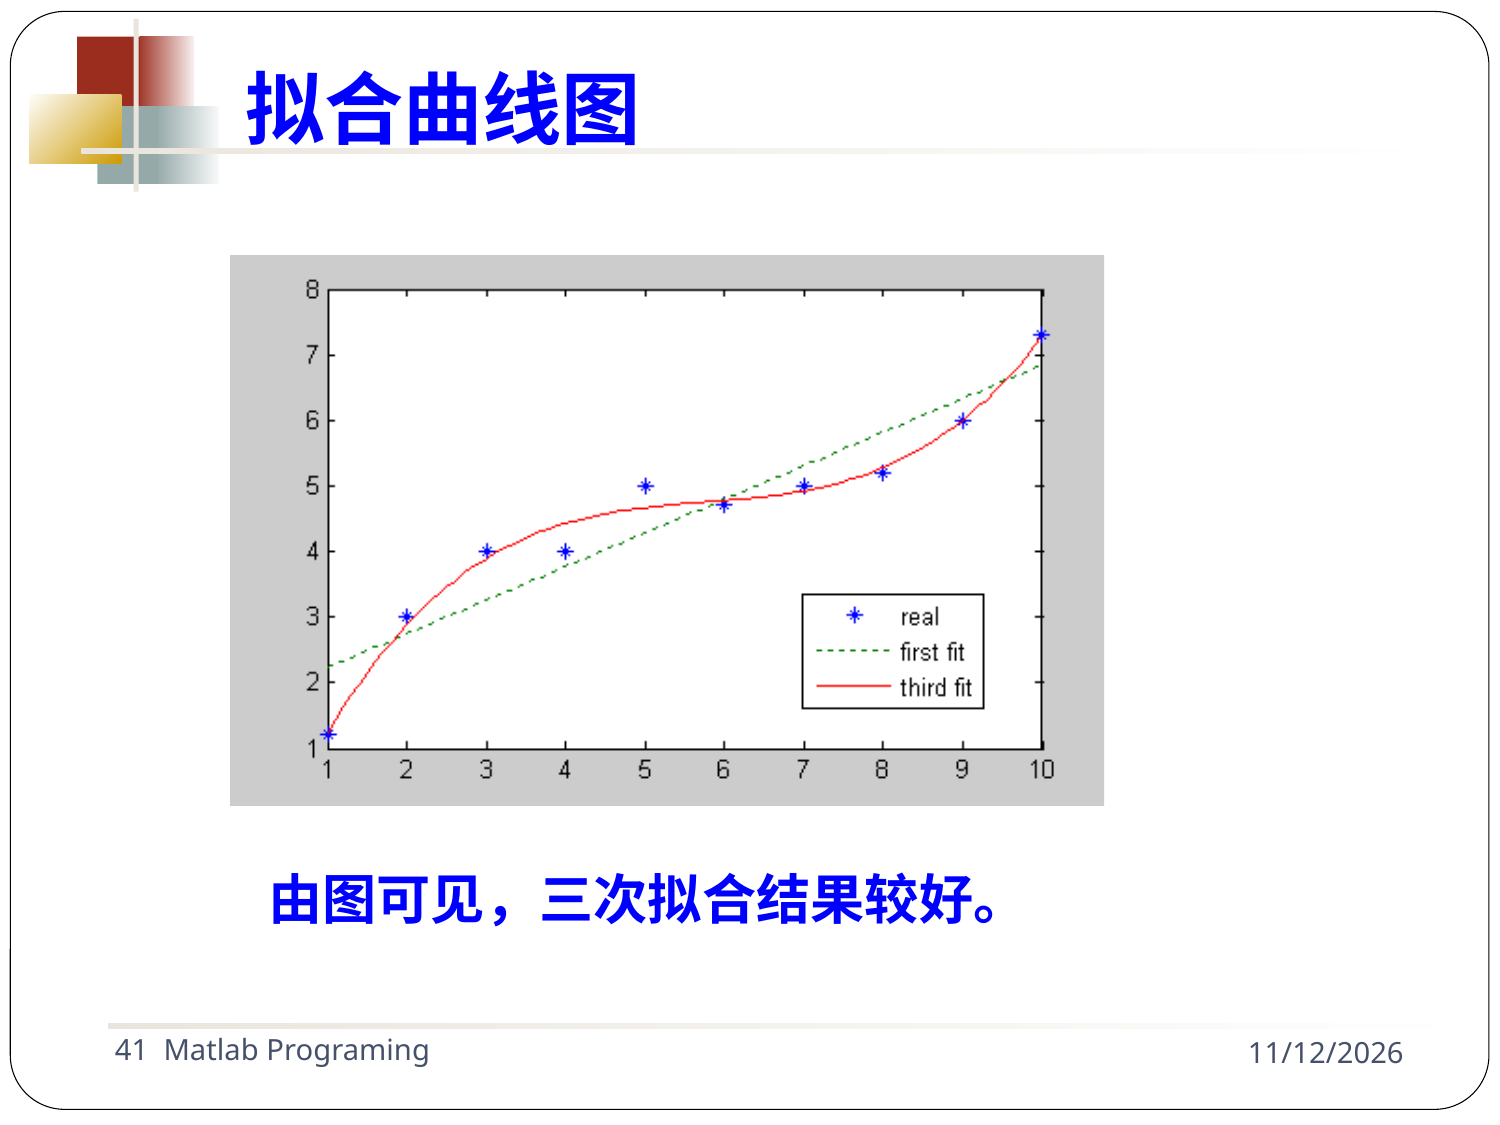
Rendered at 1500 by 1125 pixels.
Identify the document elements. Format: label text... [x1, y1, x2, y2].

text_box 由图可见，三次拟合结果较好。 [253, 857, 1043, 938]
text_box [1012, 1015, 1419, 1094]
text_box 拟合曲线图 [230, 7, 774, 162]
text_box 41 Matlab Programing [100, 1011, 751, 1087]
picture [229, 255, 1105, 806]
